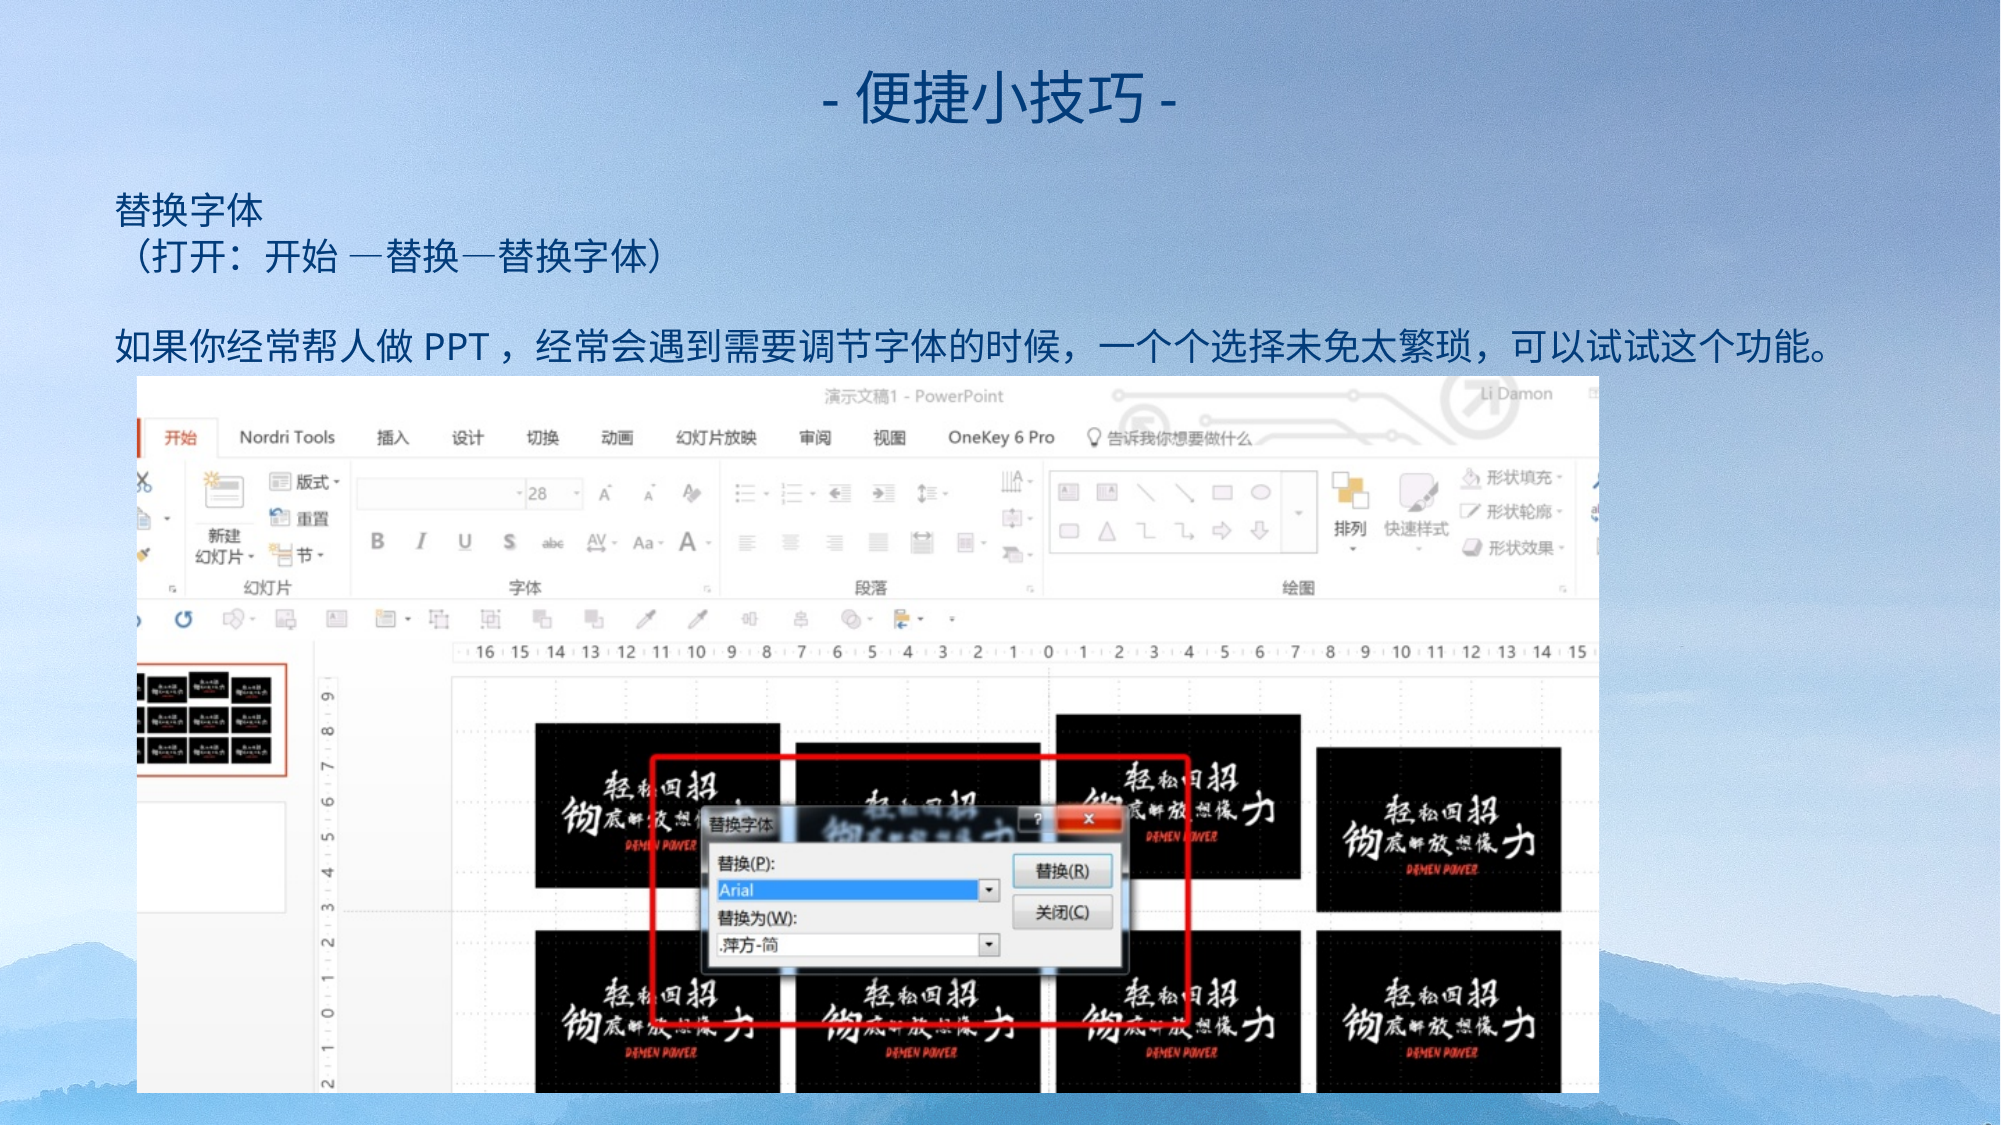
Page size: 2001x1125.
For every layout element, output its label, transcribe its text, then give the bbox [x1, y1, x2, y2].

text_box 替换字体 （打开：开始 —替换—替换字体） 如果你经常帮人做PPT，经常会遇到需要调节字体的时候，一个个选择未免太繁琐，可以试试这个功能。 [99, 180, 1963, 375]
text_box -便捷小技巧- [806, 54, 1194, 179]
picture [136, 376, 1600, 1093]
